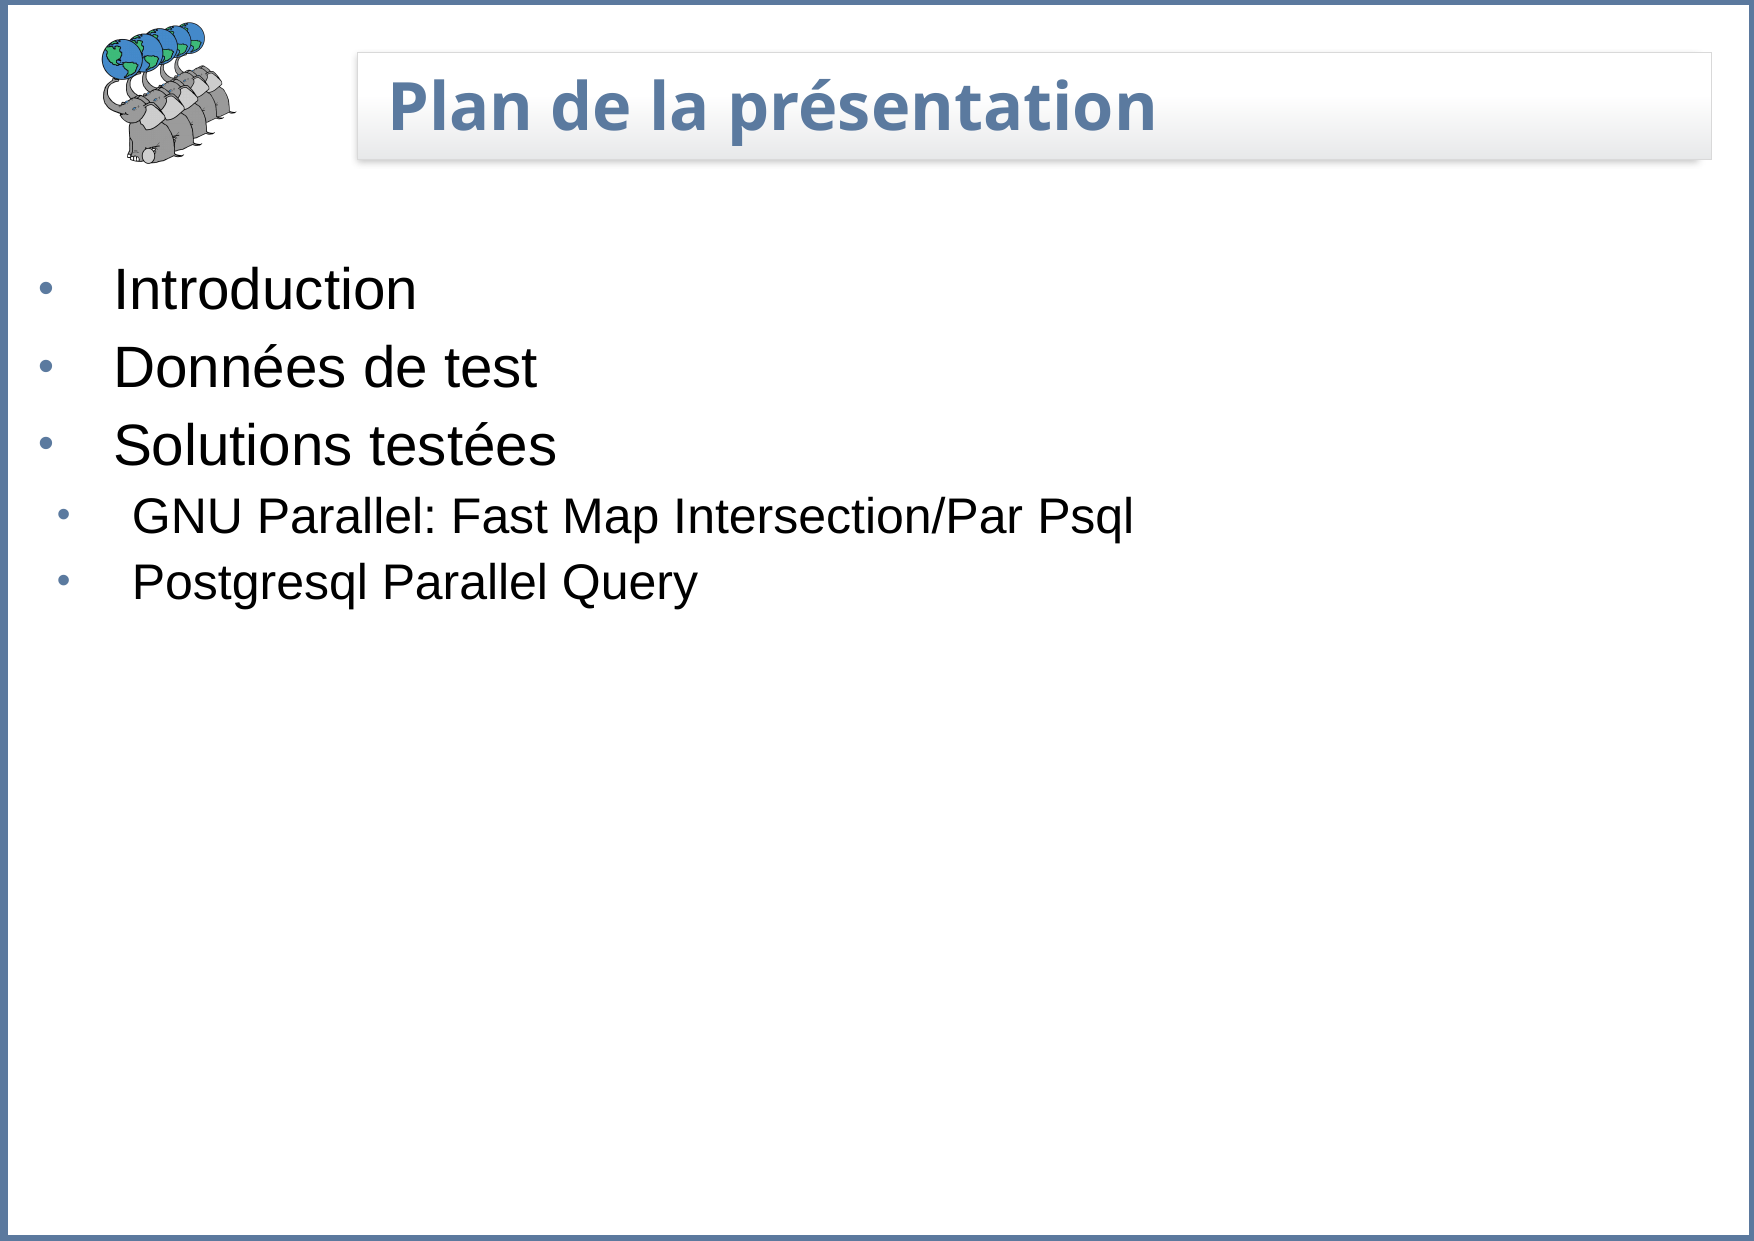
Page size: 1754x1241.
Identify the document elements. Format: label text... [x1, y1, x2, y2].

list Introduction Données de test Solutions testées GNU Parallel: Fast Map Intersection/Par Psql Postgresql Parallel Query [38, 253, 1710, 1199]
picture [83, 17, 251, 172]
title Plan de la présentation [357, 52, 1712, 160]
